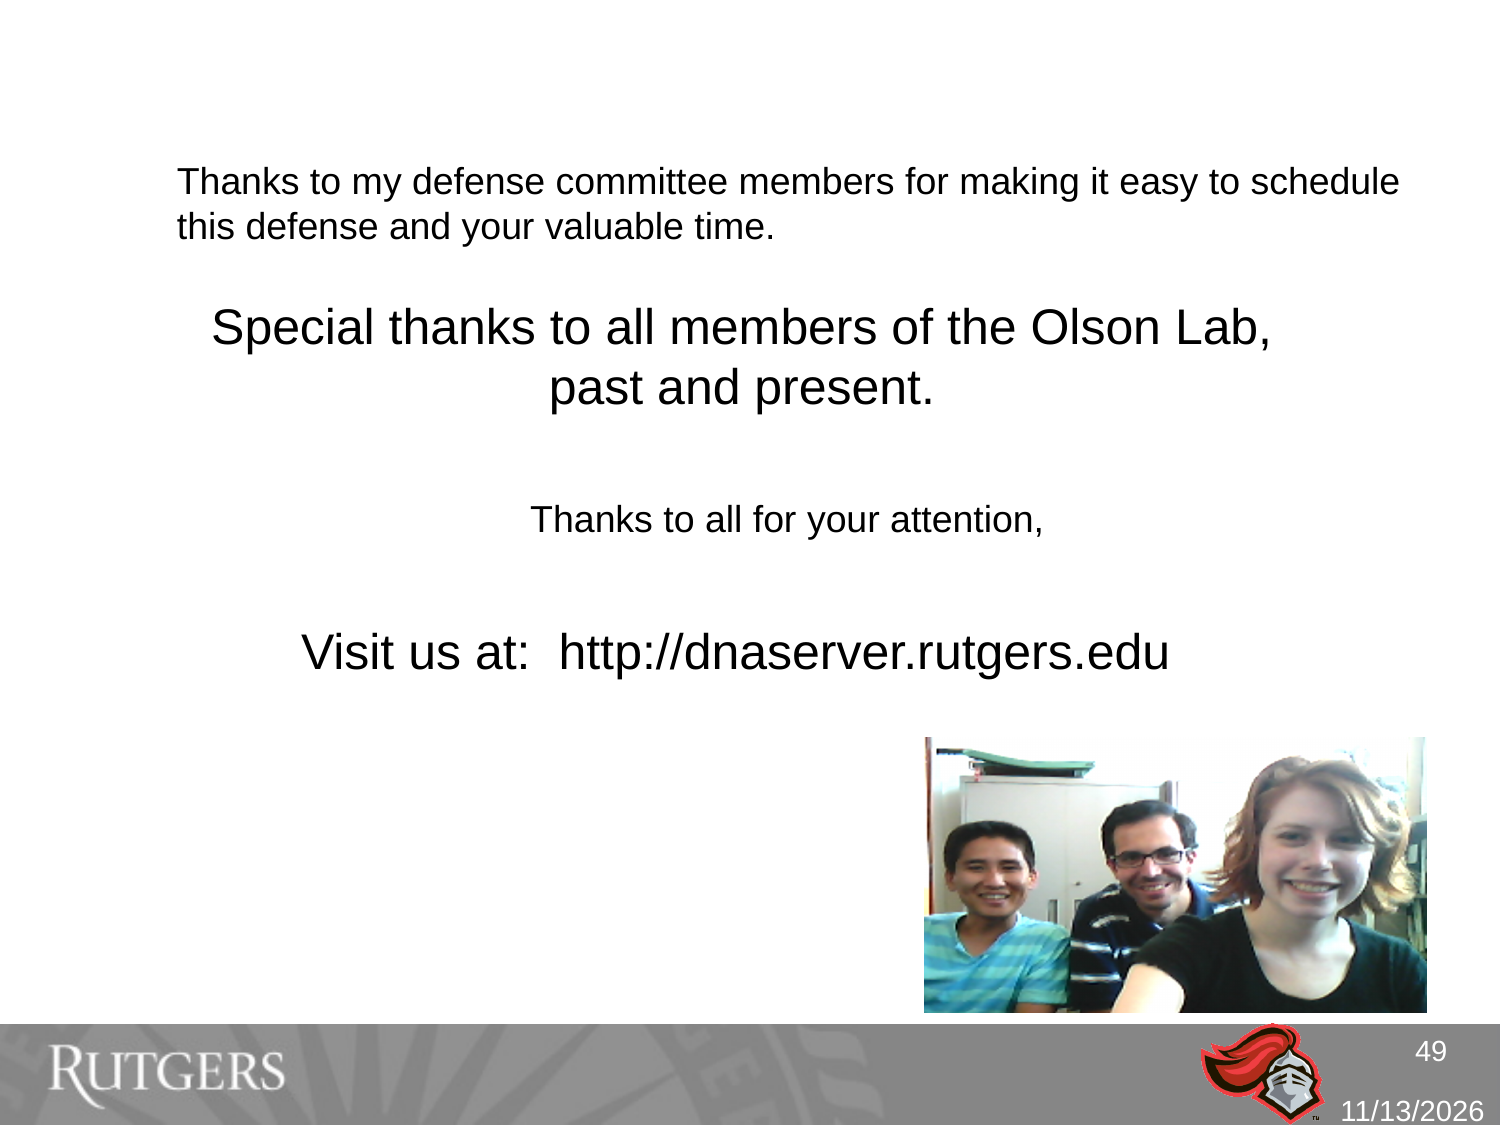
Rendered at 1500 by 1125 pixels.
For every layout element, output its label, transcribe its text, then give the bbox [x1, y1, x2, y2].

picture [0, 1023, 1500, 1125]
text_box Visit us at: http://dnaserver.rutgers.edu [286, 612, 1186, 688]
slide_number 49 [1362, 1024, 1463, 1063]
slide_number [1149, 1084, 1500, 1125]
text_box Thanks to my defense committee members for making it easy to schedule this defense and your valuable time. [162, 149, 1416, 255]
text_box Thanks to all for your attention, [515, 487, 1060, 548]
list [924, 737, 1427, 1013]
text_box Special thanks to all members of the Olson Lab, past and present. [196, 287, 1288, 423]
